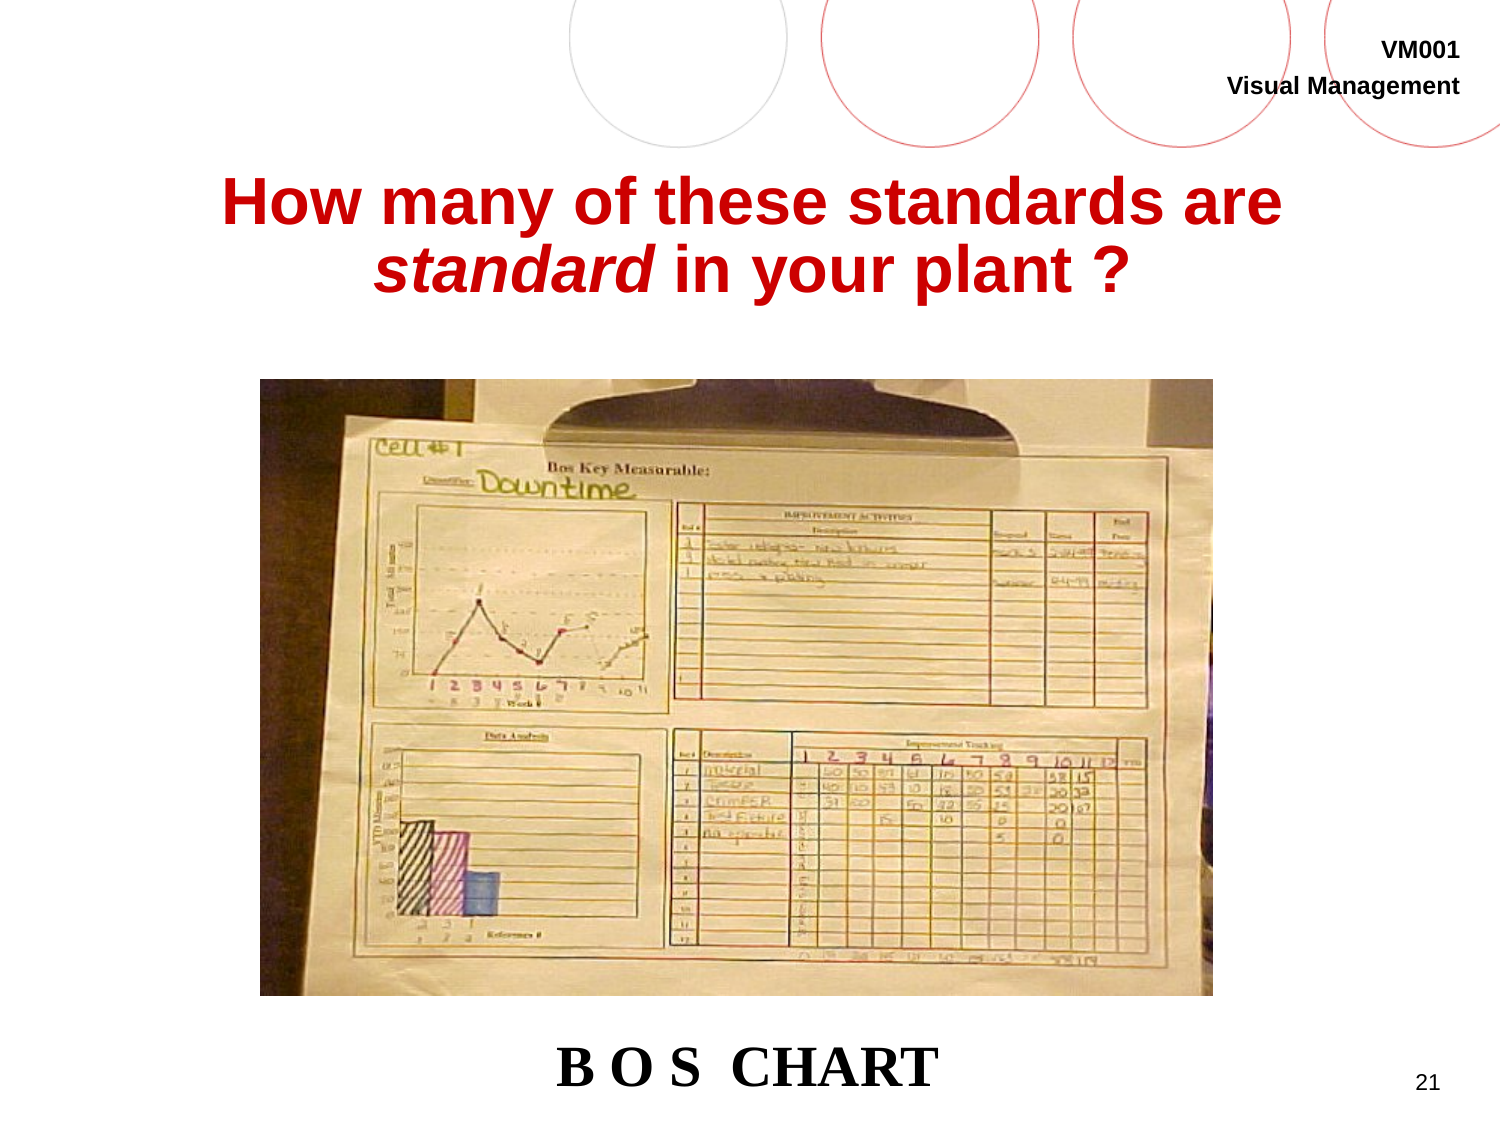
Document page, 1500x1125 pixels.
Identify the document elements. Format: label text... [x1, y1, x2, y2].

title How many of these standards are standard in your plant ? [67, 192, 1439, 285]
picture [260, 379, 1213, 997]
text_box B O S CHART [541, 1021, 958, 1107]
picture [568, 0, 1500, 149]
